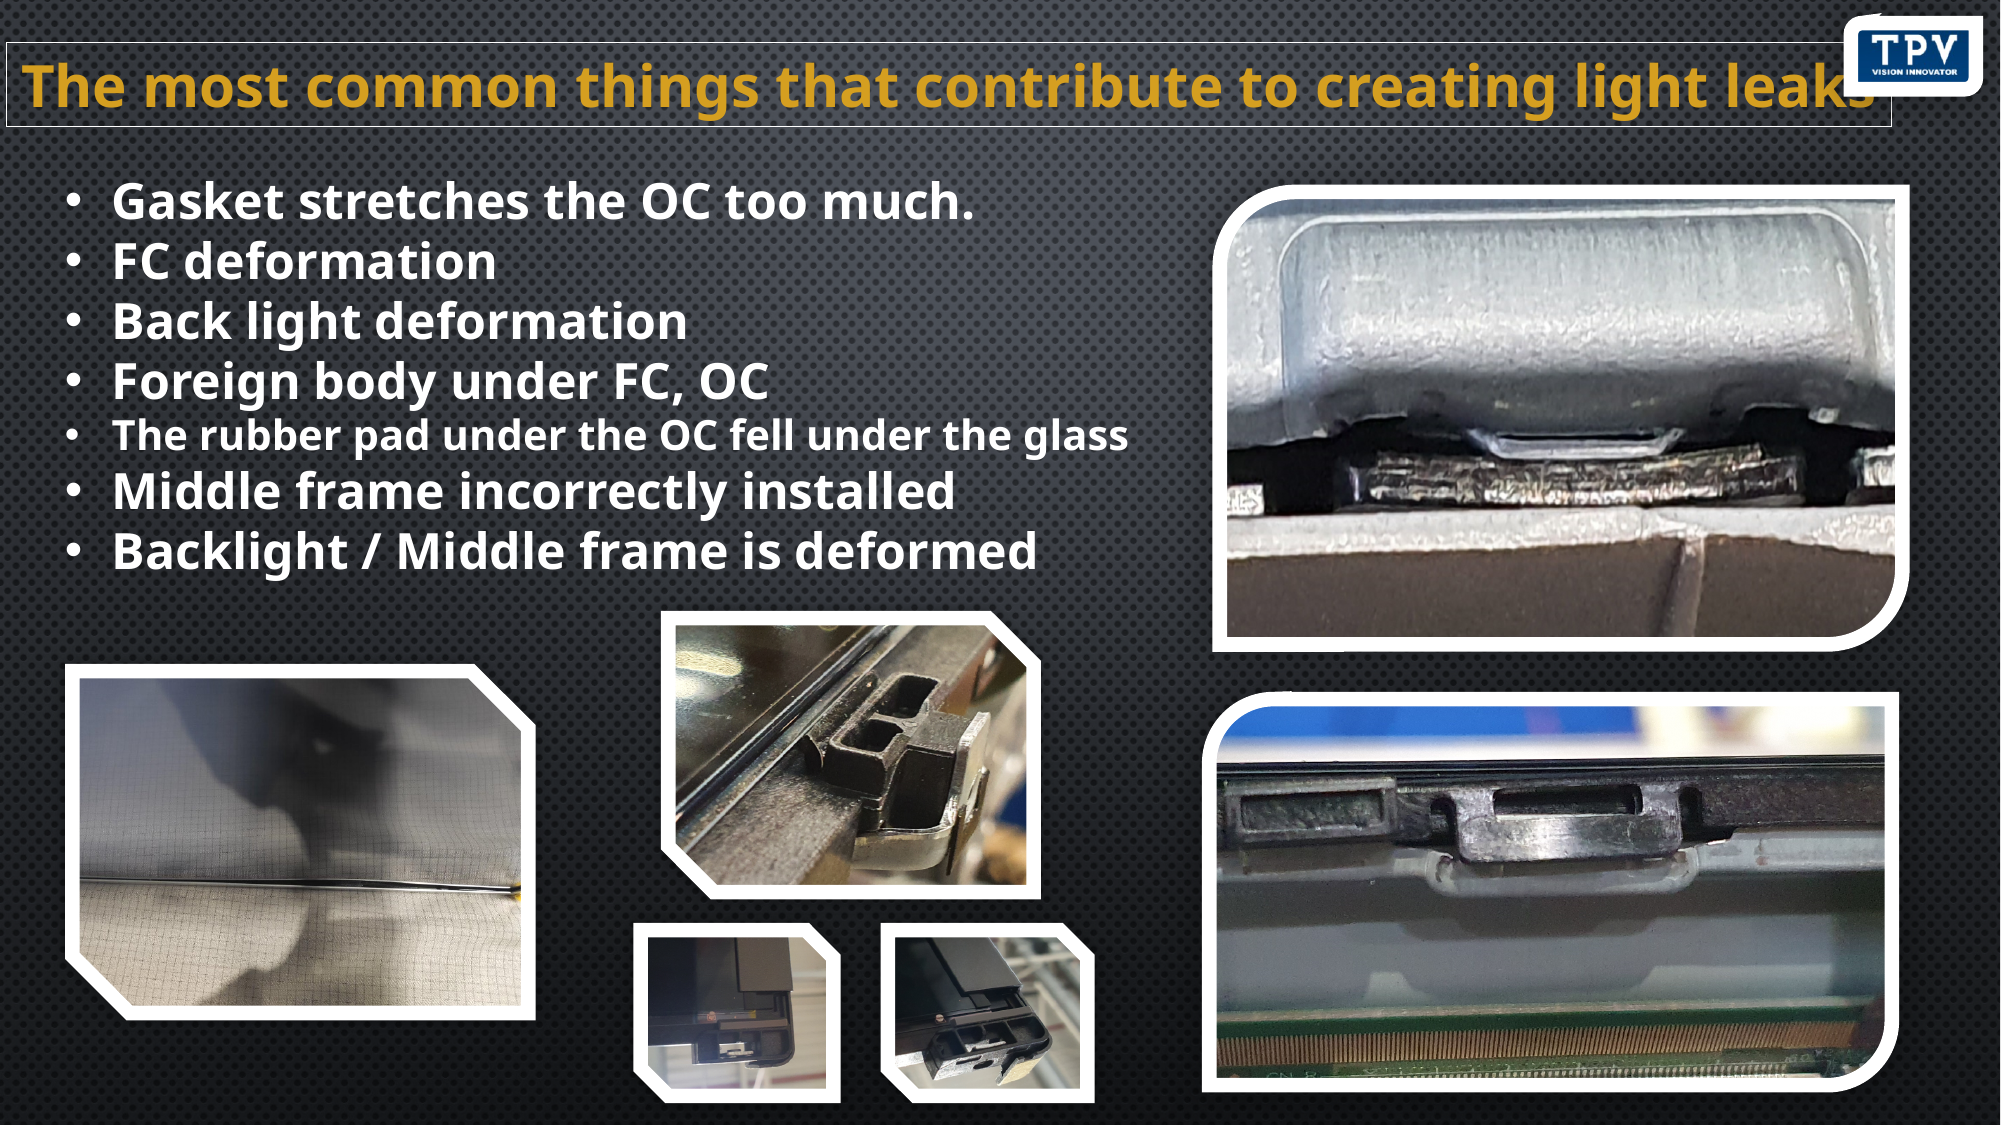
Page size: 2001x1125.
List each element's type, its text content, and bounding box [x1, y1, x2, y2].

text_box The most common things that contribute to creating light leaks [6, 42, 1892, 127]
picture [1850, 22, 1977, 90]
picture [668, 617, 1034, 893]
picture [640, 929, 834, 1097]
text_box Gasket stretches the OC too much. FC deformation Back light deformation Foreign body under FC, OC The rubber pad under the OC fell under the glass Middle frame incorrectly installed Backlight / Middle frame is deformed [49, 161, 1232, 647]
picture [1219, 191, 1903, 645]
picture [72, 670, 529, 1014]
picture [887, 929, 1088, 1097]
picture [1208, 698, 1893, 1086]
